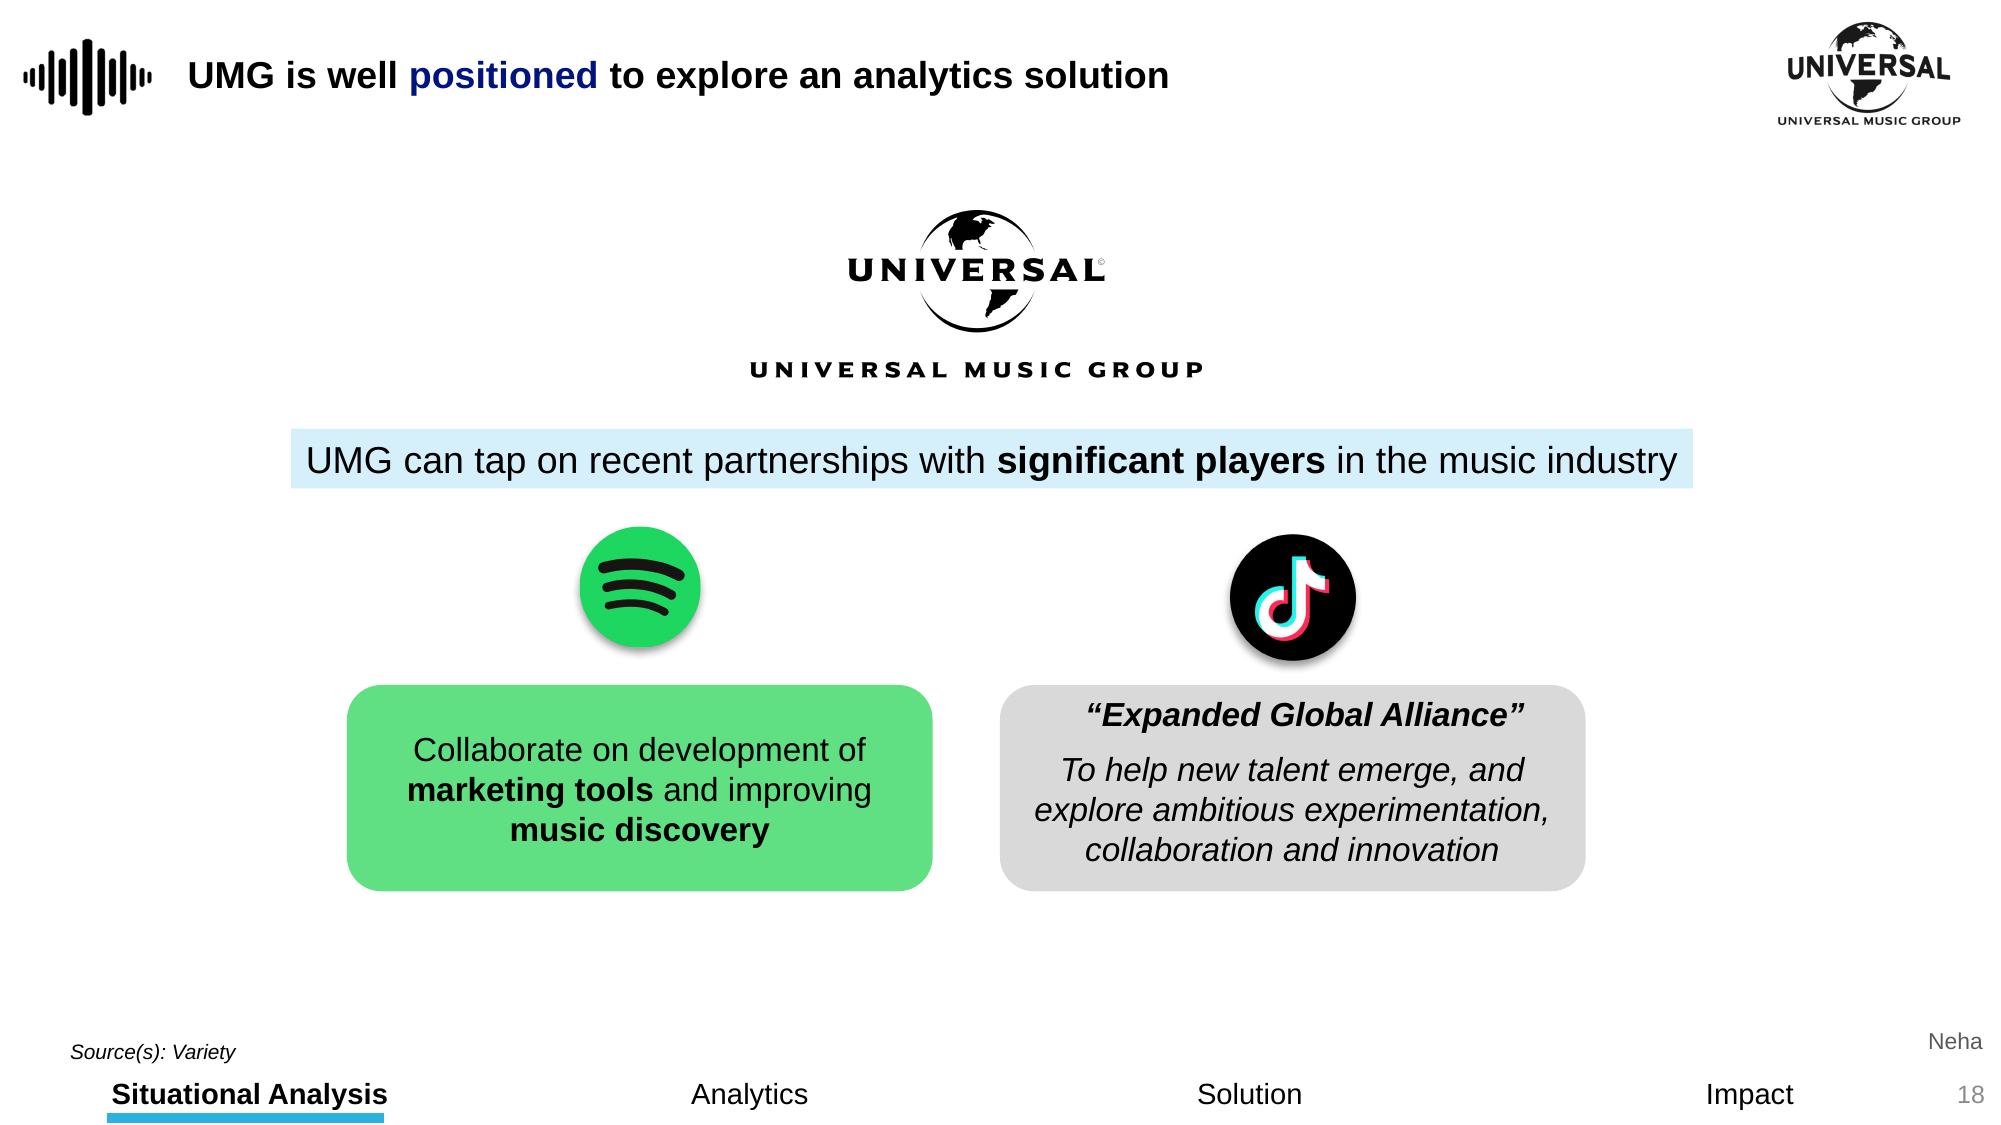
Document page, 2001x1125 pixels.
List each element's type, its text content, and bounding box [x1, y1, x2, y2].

text_box UMG can tap on recent partnerships with significant players in the music industry [291, 428, 1693, 489]
picture [0, 10, 214, 141]
picture [1775, 19, 1963, 141]
picture [1218, 523, 1367, 672]
title UMG is well positioned to explore an analytics solution [172, 24, 1748, 129]
picture [750, 210, 1202, 378]
text_box To help new talent emerge, and explore ambitious experimentation, collaboration and innovation [998, 683, 1587, 893]
list Neha [1775, 1021, 1998, 1063]
picture [573, 520, 707, 654]
text_box “Expanded Global Alliance” [1070, 685, 1541, 741]
text_box Collaborate on development of marketing tools and improving music discovery [345, 683, 934, 893]
list Source(s): Variety [55, 1032, 614, 1073]
slide_number 18 [1550, 1067, 2000, 1121]
